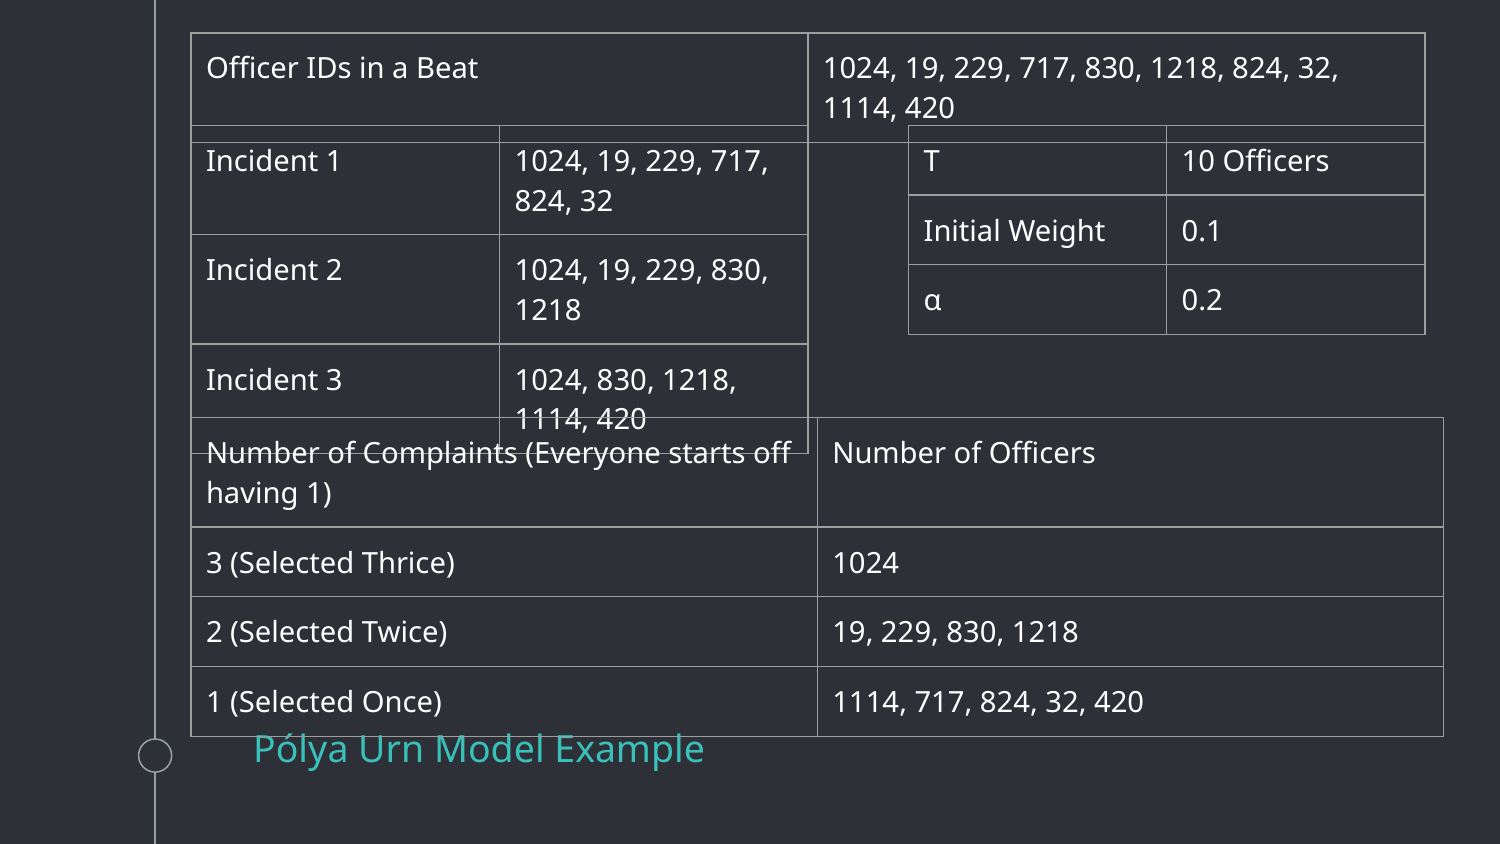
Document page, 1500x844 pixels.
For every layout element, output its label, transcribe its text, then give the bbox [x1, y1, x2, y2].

table_cell 0.1 [1167, 196, 1424, 264]
table_header Incident 1 [192, 126, 499, 234]
table_header Officer IDs in a Beat [192, 34, 807, 125]
table_cell 1 (Selected Once) [192, 667, 817, 736]
table_header 1024, 19, 229, 717, 830, 1218, 824, 32, 1114, 420 [809, 34, 1424, 142]
table_header Number of Officers [818, 418, 1443, 526]
table_cell 19, 229, 830, 1218 [818, 597, 1443, 666]
table_cell 2 (Selected Twice) [192, 597, 817, 666]
table_cell 1024 [818, 528, 1443, 596]
table_header 1024, 19, 229, 717, 824, 32 [500, 126, 807, 234]
table_cell α [909, 265, 1166, 334]
table_cell Incident 3 [192, 345, 499, 417]
table_cell 1024, 19, 229, 830, 1218 [500, 235, 807, 343]
table_cell 1024, 830, 1218, 1114, 420 [500, 345, 807, 417]
table_cell 0.2 [1167, 265, 1424, 334]
table_cell 1114, 717, 824, 32, 420 [818, 667, 1443, 736]
table_header 10 Officers [1167, 126, 1424, 194]
table_cell 3 (Selected Thrice) [192, 528, 817, 596]
table_cell Incident 2 [192, 235, 499, 343]
list Pólya Urn Model Example [191, 737, 1425, 782]
table_header Number of Complaints (Everyone starts off having 1) [192, 418, 817, 526]
table_cell Initial Weight [909, 196, 1166, 264]
table_header T [909, 126, 1166, 194]
